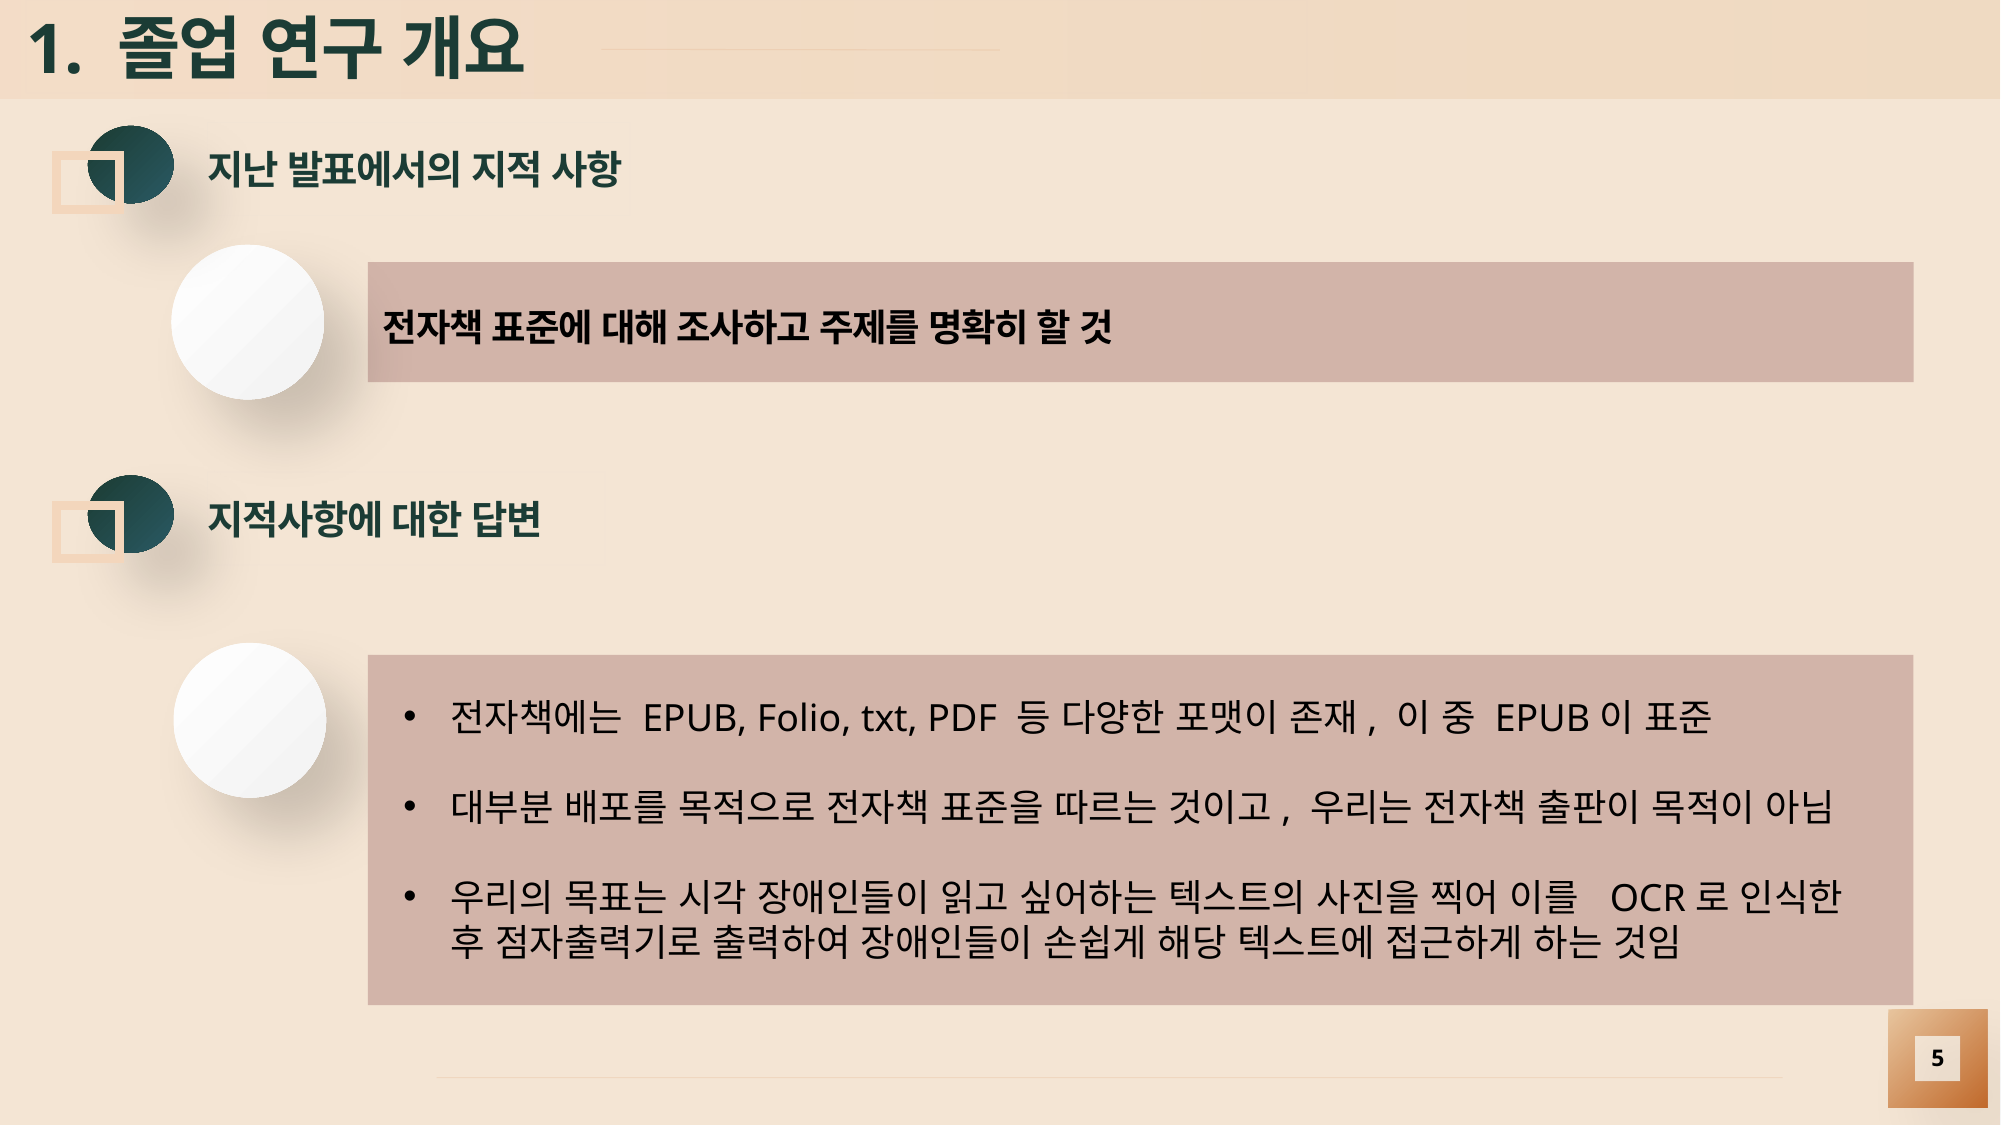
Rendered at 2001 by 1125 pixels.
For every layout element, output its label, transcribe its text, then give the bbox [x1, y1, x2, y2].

text_box [89, 474, 175, 554]
text_box [89, 124, 175, 205]
text_box [367, 654, 1914, 1006]
text_box [86, 508, 116, 552]
text_box [170, 243, 326, 401]
list 전자책 표준에 대해 조사하고 주제를 명확히 할 것 [367, 262, 1914, 383]
text_box 전자책에는 EPUB, Folio, txt, PDF 등 다양한 포맷이 존재, 이 중 EPUB이 표준 대부분 배포를 목적으로 전자책 표준을 따르는 것이고, 우리는 전자책 출판이 목적이 아님 우리의 목표는 시각 장애인들이 읽고 싶어하는 텍스트의 사진을 찍어 이를 OCR로 인식한 후 점자출력기로 출력하여 장애인들이 손쉽게 해당 텍스트에 접근하게 하는 것임 [388, 686, 1861, 971]
slide_number 5 [1890, 1042, 1986, 1077]
text_box [86, 159, 116, 202]
text_box [53, 502, 123, 562]
text_box [172, 641, 328, 799]
text_box 지난 발표에서의 지적 사항 [207, 122, 630, 216]
title 1. 졸업 연구 개요 [26, 0, 1308, 94]
text_box [53, 152, 123, 213]
text_box 지적사항에 대한 답변 [207, 471, 605, 566]
